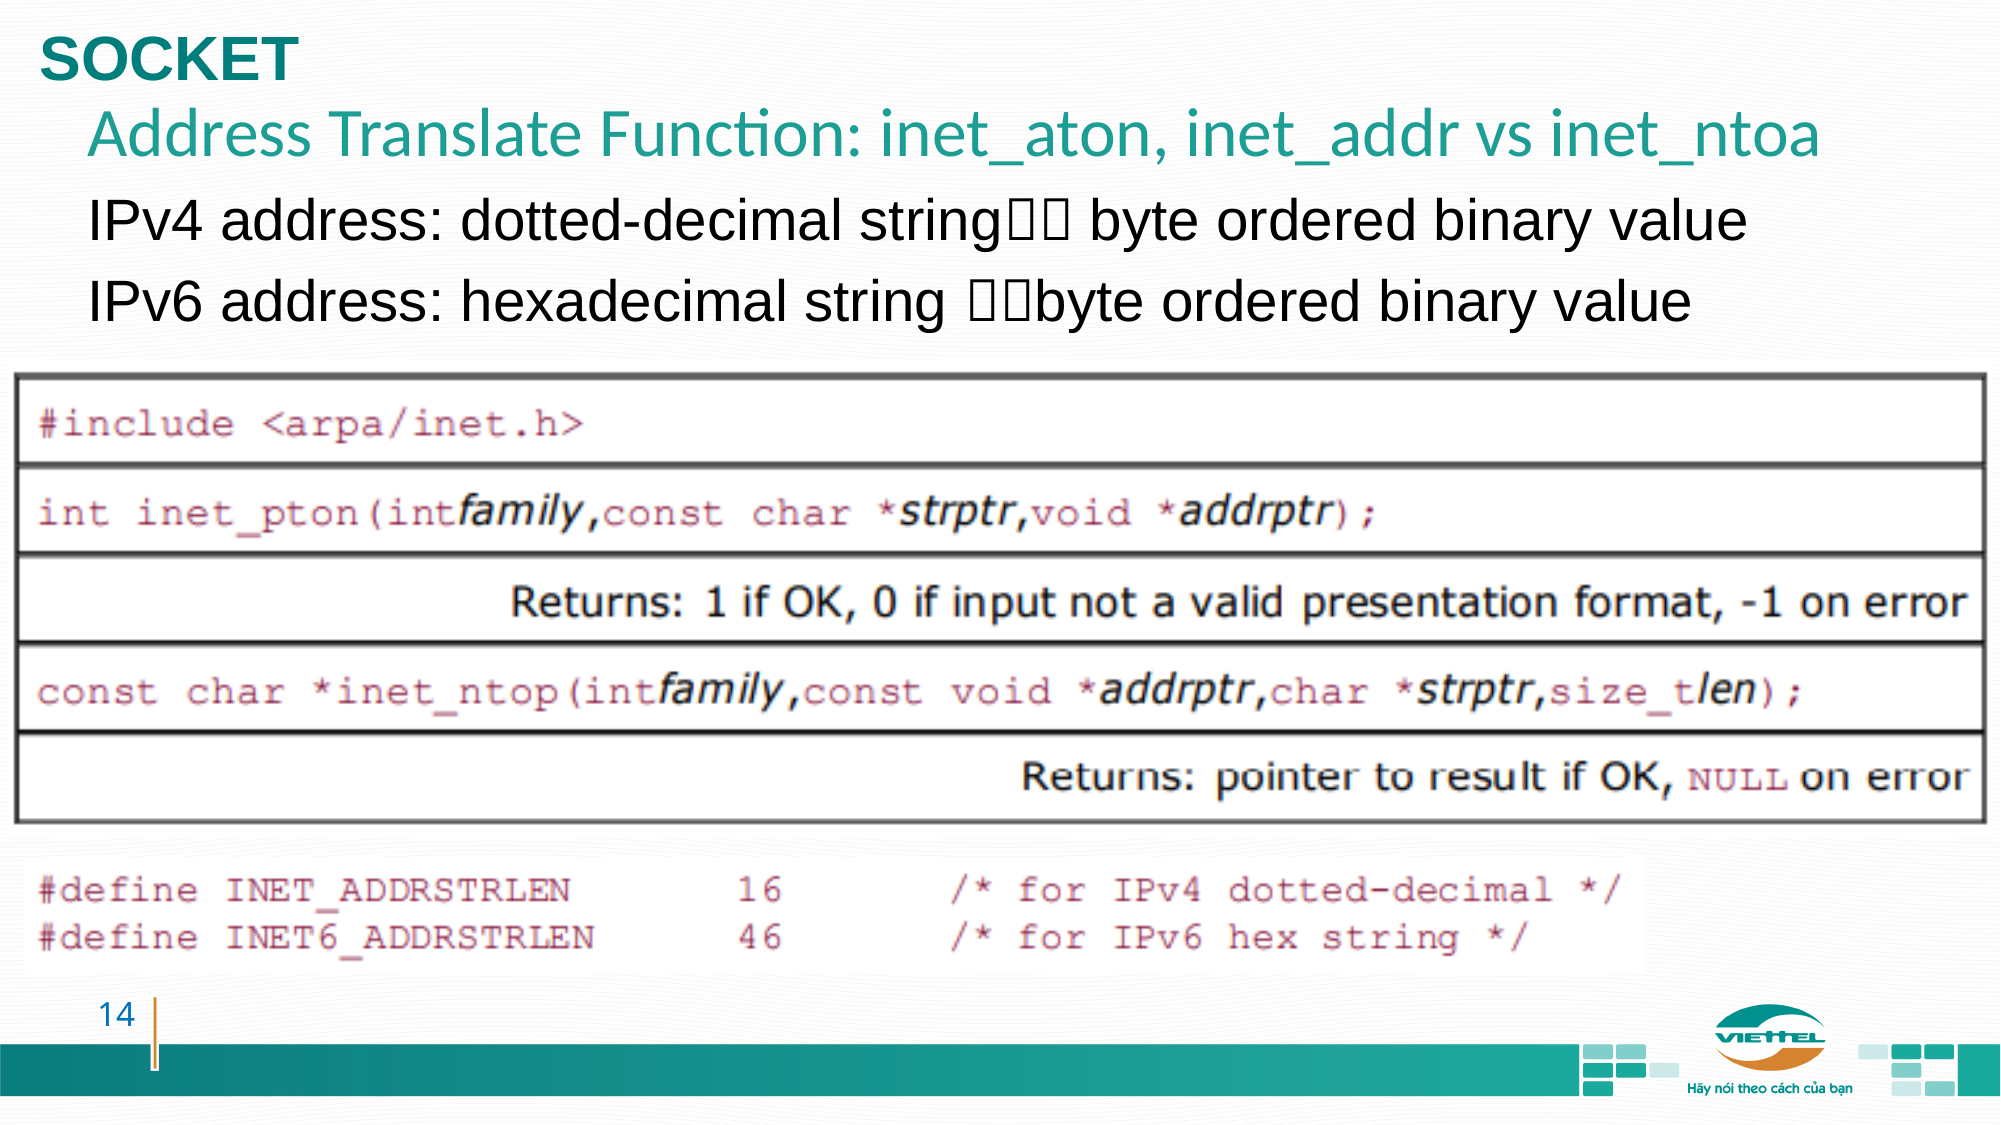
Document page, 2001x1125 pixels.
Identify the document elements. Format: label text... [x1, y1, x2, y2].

picture [0, 0, 2001, 1125]
slide_number 14 [50, 985, 150, 1046]
title SOCKET [24, 0, 377, 112]
subtitle Address Translate Function: inet_aton, inet_addr vs inet_ntoa IPv4 address: dotted-decimal string byte ordered binary value IPv6 address: hexadecimal string byte ordered binary value [72, 79, 1976, 357]
subtitle Address Translate Function: inet_aton, inet_addr vs inet_ntoa IPv4 address: dotted-decimal string byte ordered binary value IPv6 address: hexadecimal string byte ordered binary value [72, 849, 1976, 974]
